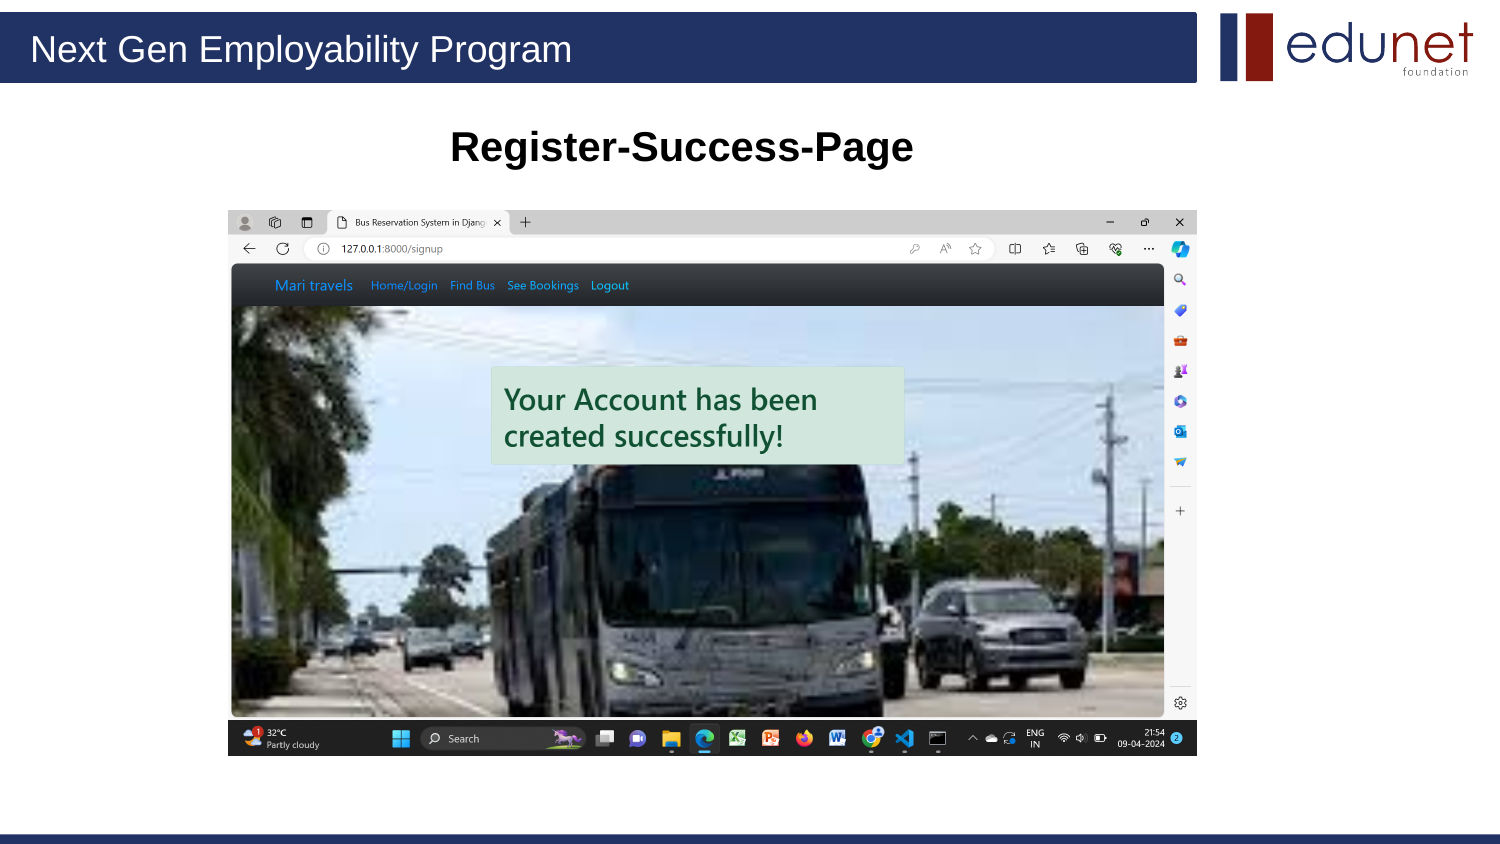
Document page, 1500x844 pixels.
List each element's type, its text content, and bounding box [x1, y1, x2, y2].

picture [228, 210, 1197, 756]
picture [1279, 14, 1482, 83]
text_box Register-Success-Page [306, 112, 1058, 178]
